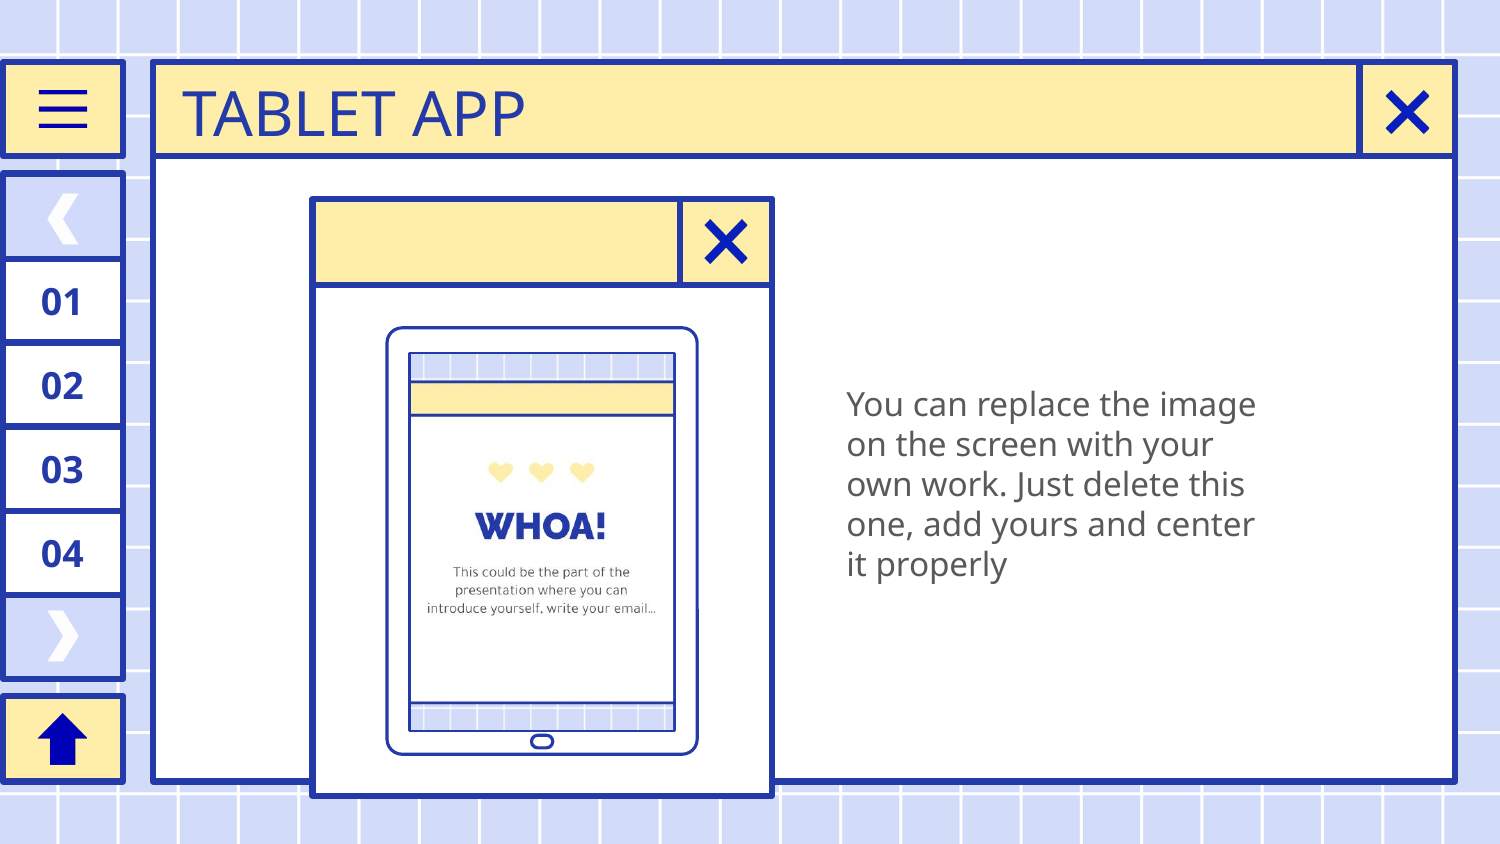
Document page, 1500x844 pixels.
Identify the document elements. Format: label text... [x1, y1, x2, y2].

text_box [312, 198, 773, 796]
picture [38, 610, 88, 662]
text_box 01 [20, 281, 104, 319]
subtitle You can replace the image on the screen with your own work. Just delete this one, add yours and center it properly [846, 364, 1271, 602]
text_box 03 [20, 449, 104, 487]
text_box 02 [20, 365, 104, 403]
picture [38, 90, 88, 129]
title TABLET APP [182, 64, 1318, 159]
text_box 04 [20, 533, 104, 572]
picture [0, 0, 1500, 844]
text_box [386, 327, 698, 755]
picture [37, 713, 88, 765]
picture [38, 193, 88, 245]
